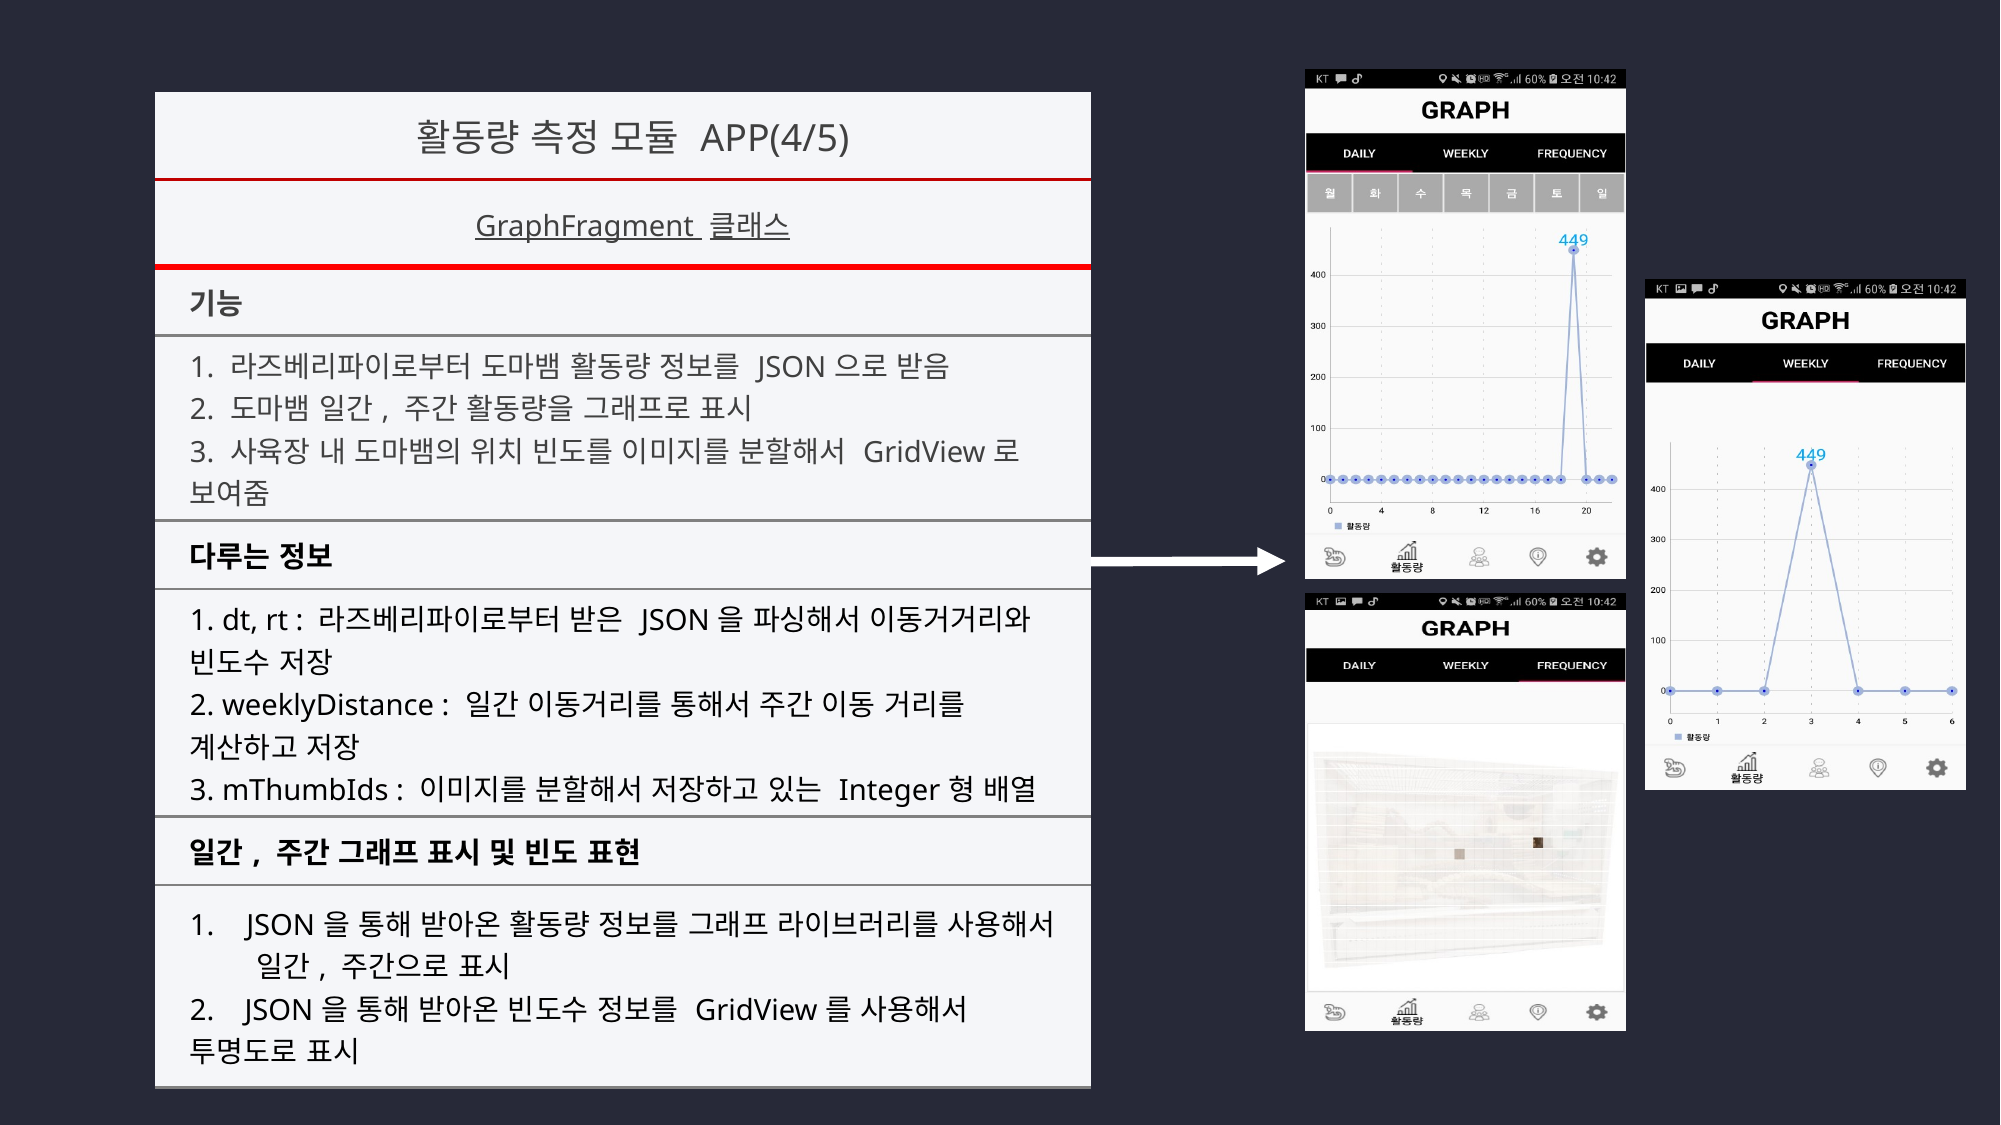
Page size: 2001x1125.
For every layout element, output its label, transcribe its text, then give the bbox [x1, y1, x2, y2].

table_header 활동량 측정 모듈 APP(4/5) [155, 92, 1091, 178]
picture [1645, 279, 1966, 790]
table_cell 기능 [155, 270, 1091, 334]
picture [1305, 593, 1626, 1031]
table_cell 1. 라즈베리파이로부터 도마뱀 활동량 정보를 JSON으로 받음 2. 도마뱀 일간, 주간 활동량을 그래프로 표시 3. 사육장 내 도마뱀의 위치 빈도를 이미지를 분할해서 GridView로 보여줌 [155, 337, 1091, 519]
table_cell 1. dt, rt : 라즈베리파이로부터 받은 JSON을 파싱해서 이동거거리와 빈도수 저장 2. weeklyDistance : 일간 이동거리를 통해서 주간 이동 거리를 계산하고 저장 3. mThumbIds : 이미지를 분할해서 저장하고 있는 Integer형 배열 [155, 590, 1091, 815]
table_cell 다루는 정보 [155, 522, 1091, 588]
table_cell 일간, 주간 그래프 표시 및 빈도 표현 [155, 818, 1091, 884]
picture [1305, 69, 1626, 579]
table_cell JSON을 통해 받아온 활동량 정보를 그래프 라이브러리를 사용해서 일간, 주간으로 표시 2. JSON을 통해 받아온 빈도수 정보를 GridView를 사용해서 투명도로 표시 [155, 886, 1091, 1086]
table_cell GraphFragment 클래스 [155, 181, 1091, 264]
